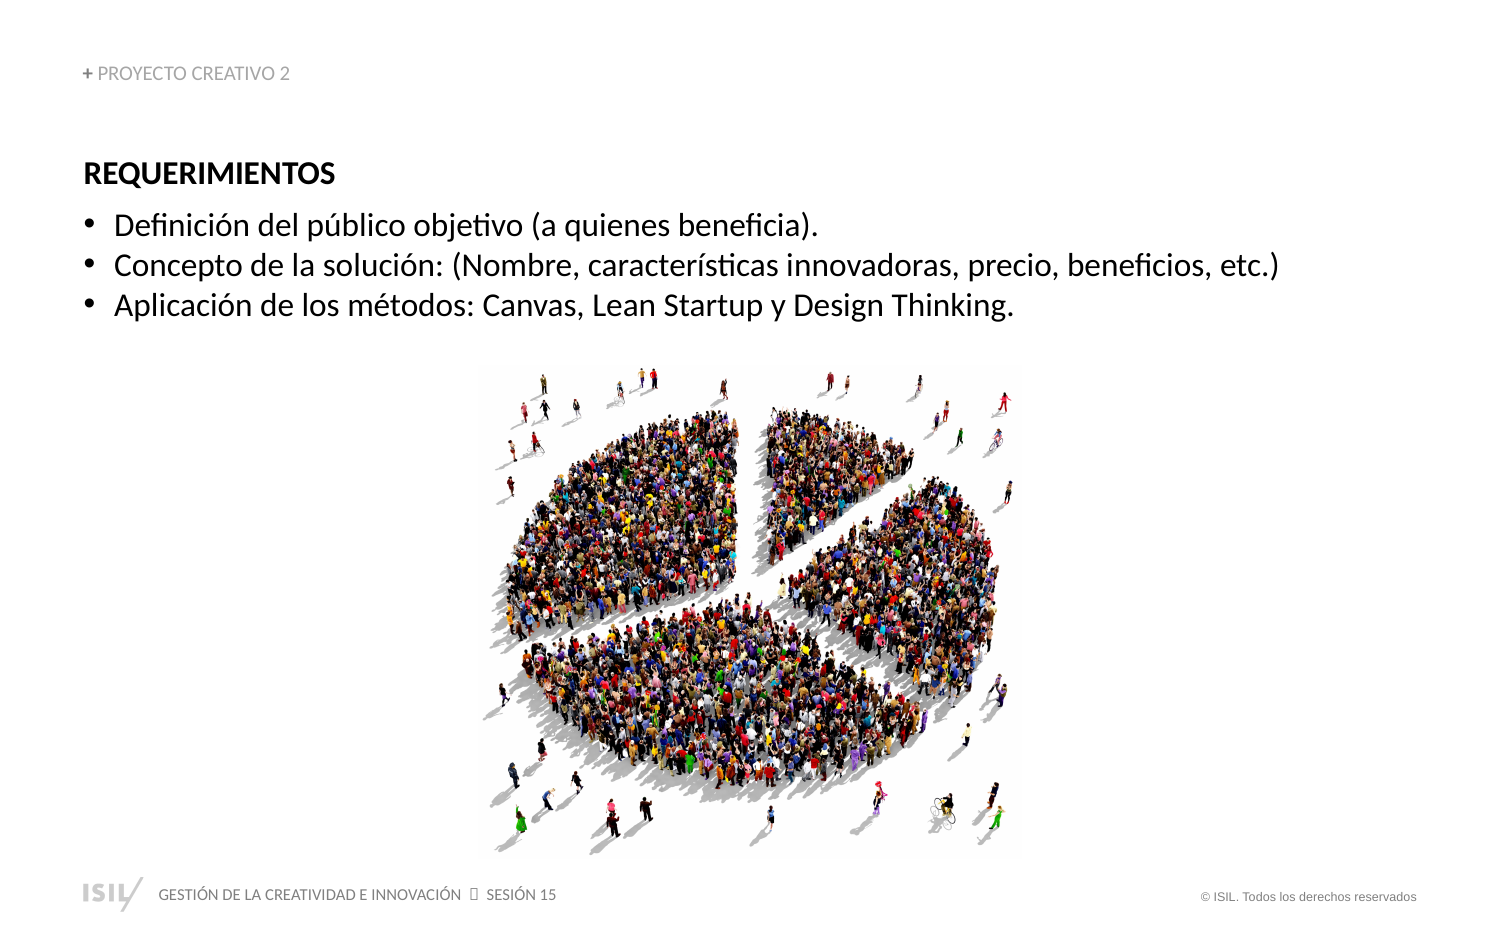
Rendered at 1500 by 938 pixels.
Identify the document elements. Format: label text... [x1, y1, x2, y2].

picture [478, 365, 1022, 859]
text_box + PROYECTO CREATIVO 2 [82, 59, 614, 85]
text_box REQUERIMIENTOS Definición del público objetivo (a quienes beneficia). Concepto de la solución: (Nombre, características innovadoras, precio, beneficios, etc.) Aplicación de los métodos: Canvas, Lean Startup y Design Thinking. [83, 150, 1424, 364]
